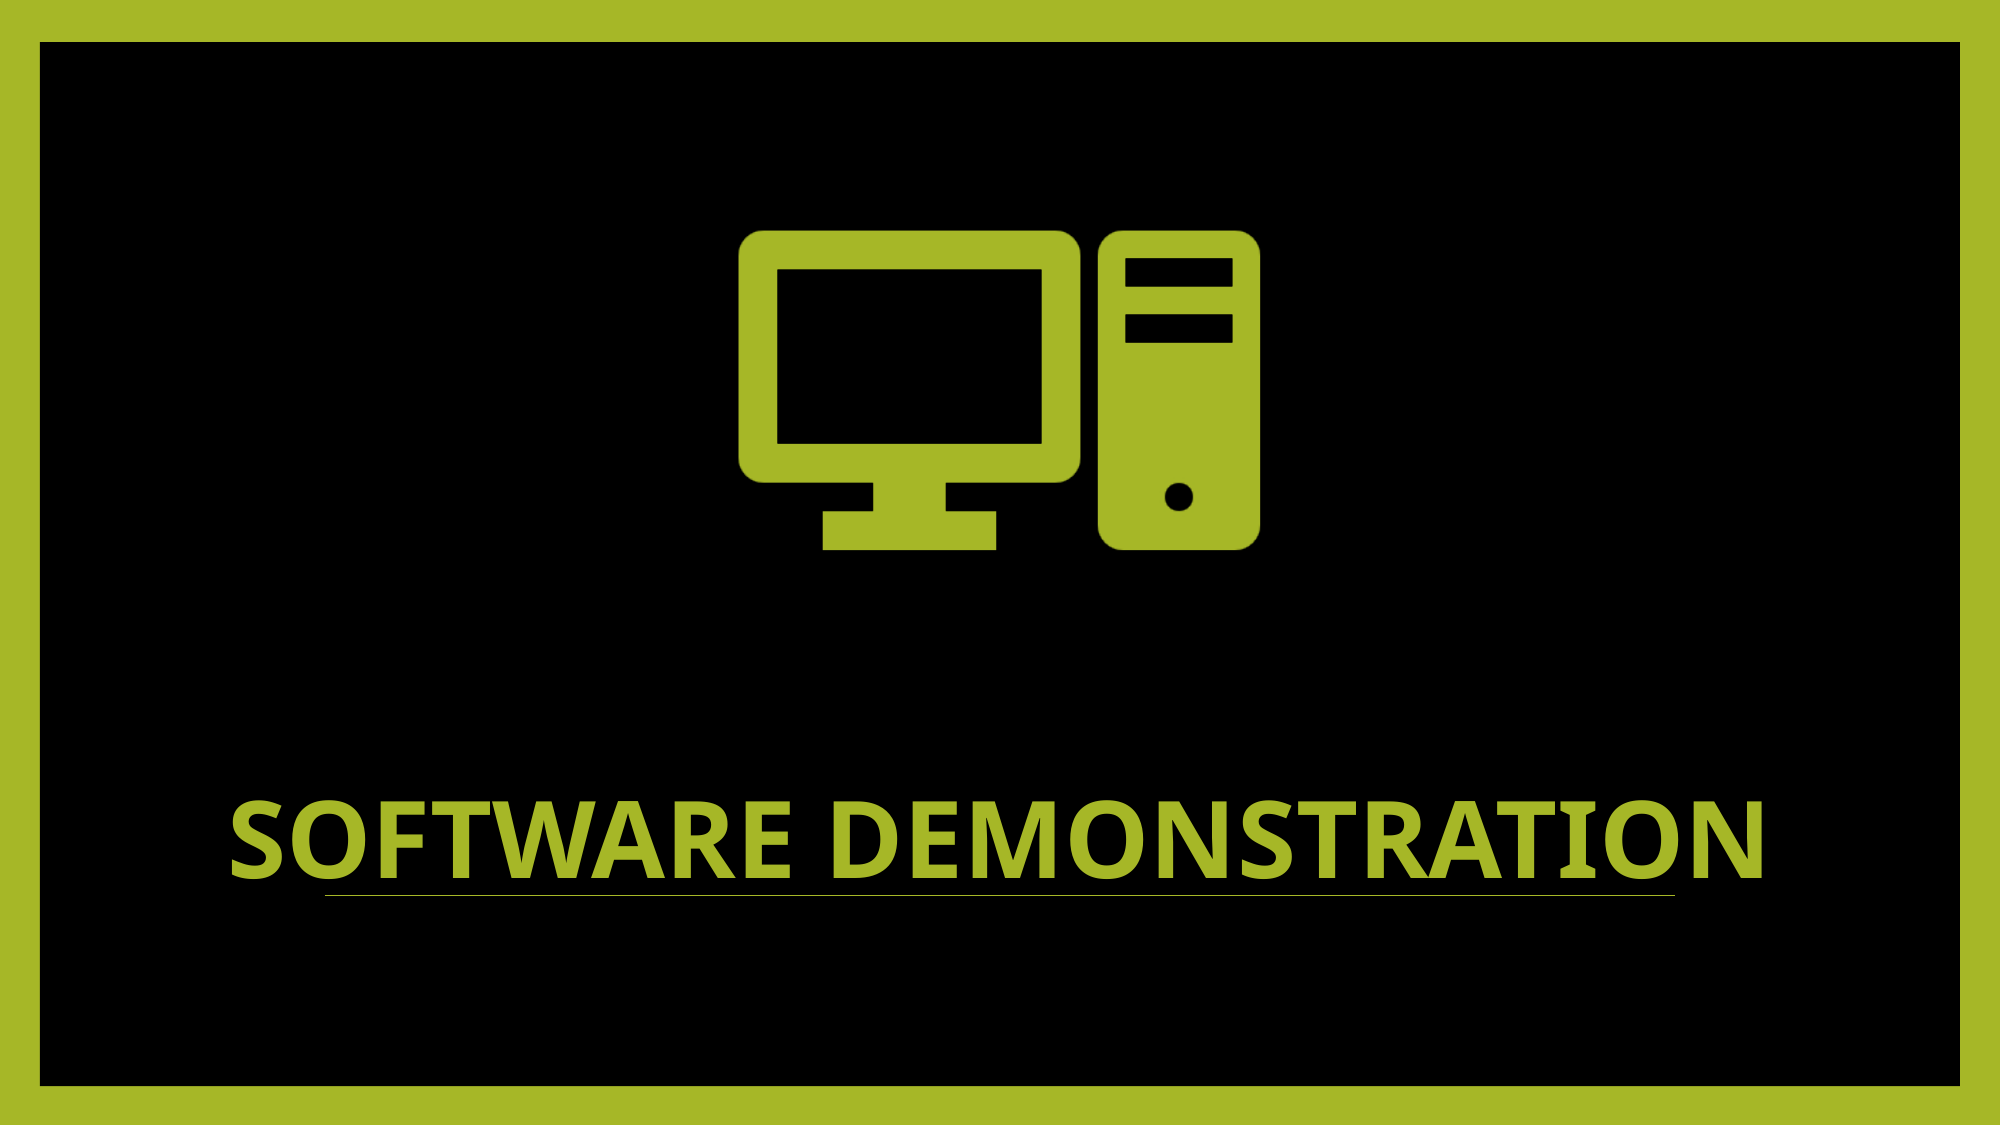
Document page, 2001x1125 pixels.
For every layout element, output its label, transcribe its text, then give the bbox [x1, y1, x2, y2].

title Software Demonstration [182, 690, 1818, 908]
text_box [0, 0, 2000, 1125]
picture [730, 121, 1270, 660]
text_box [38, 41, 1961, 1088]
